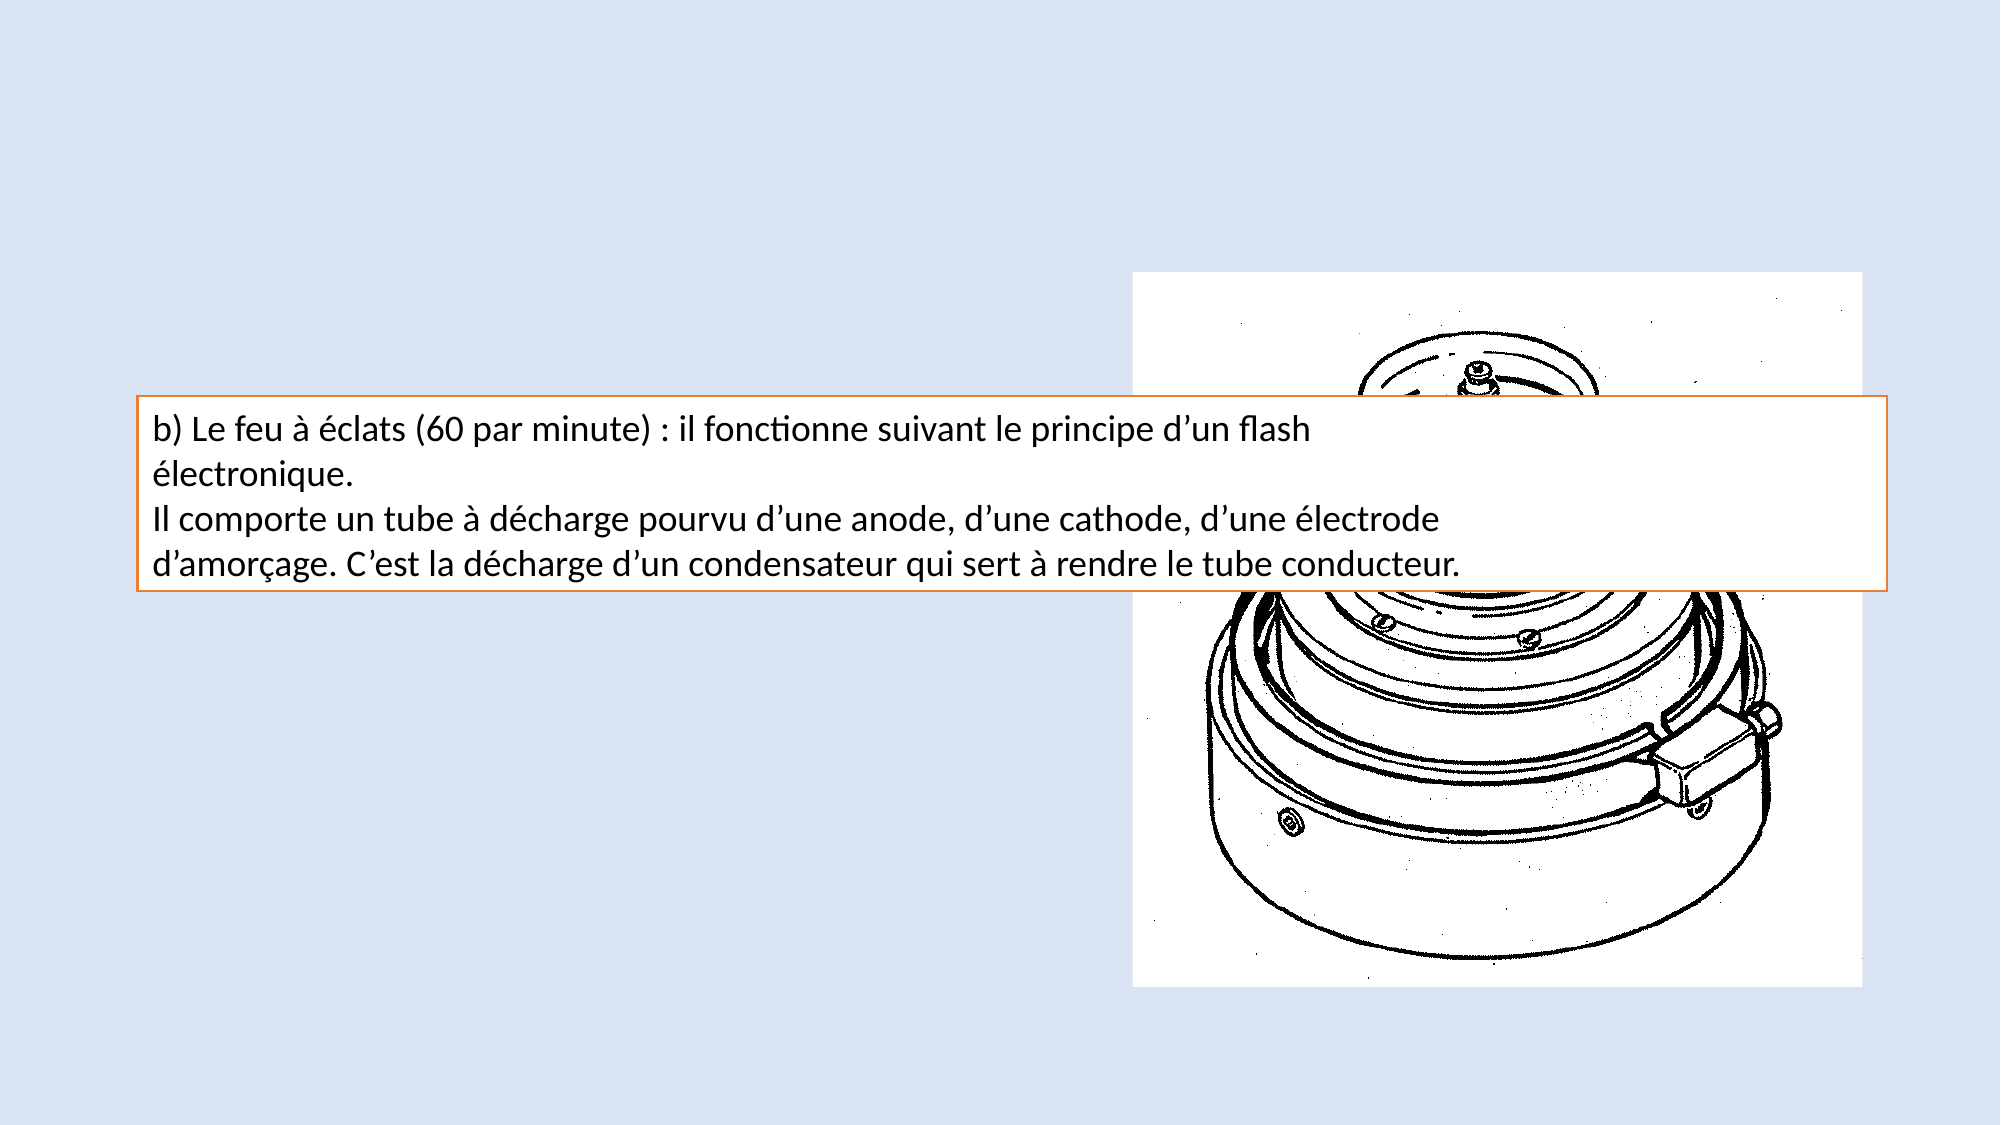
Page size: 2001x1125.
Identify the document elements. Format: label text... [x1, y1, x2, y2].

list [1132, 272, 1863, 987]
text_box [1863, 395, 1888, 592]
text_box b) Le feu à éclats (60 par minute) : il fonctionne suivant le principe d’un flash électronique. Il comporte un tube à décharge pourvu d’une anode, d’une cathode, d’une électrode d’amorçage. C’est la décharge d’un condensateur qui sert à rendre le tube conducteur. [136, 395, 1132, 592]
